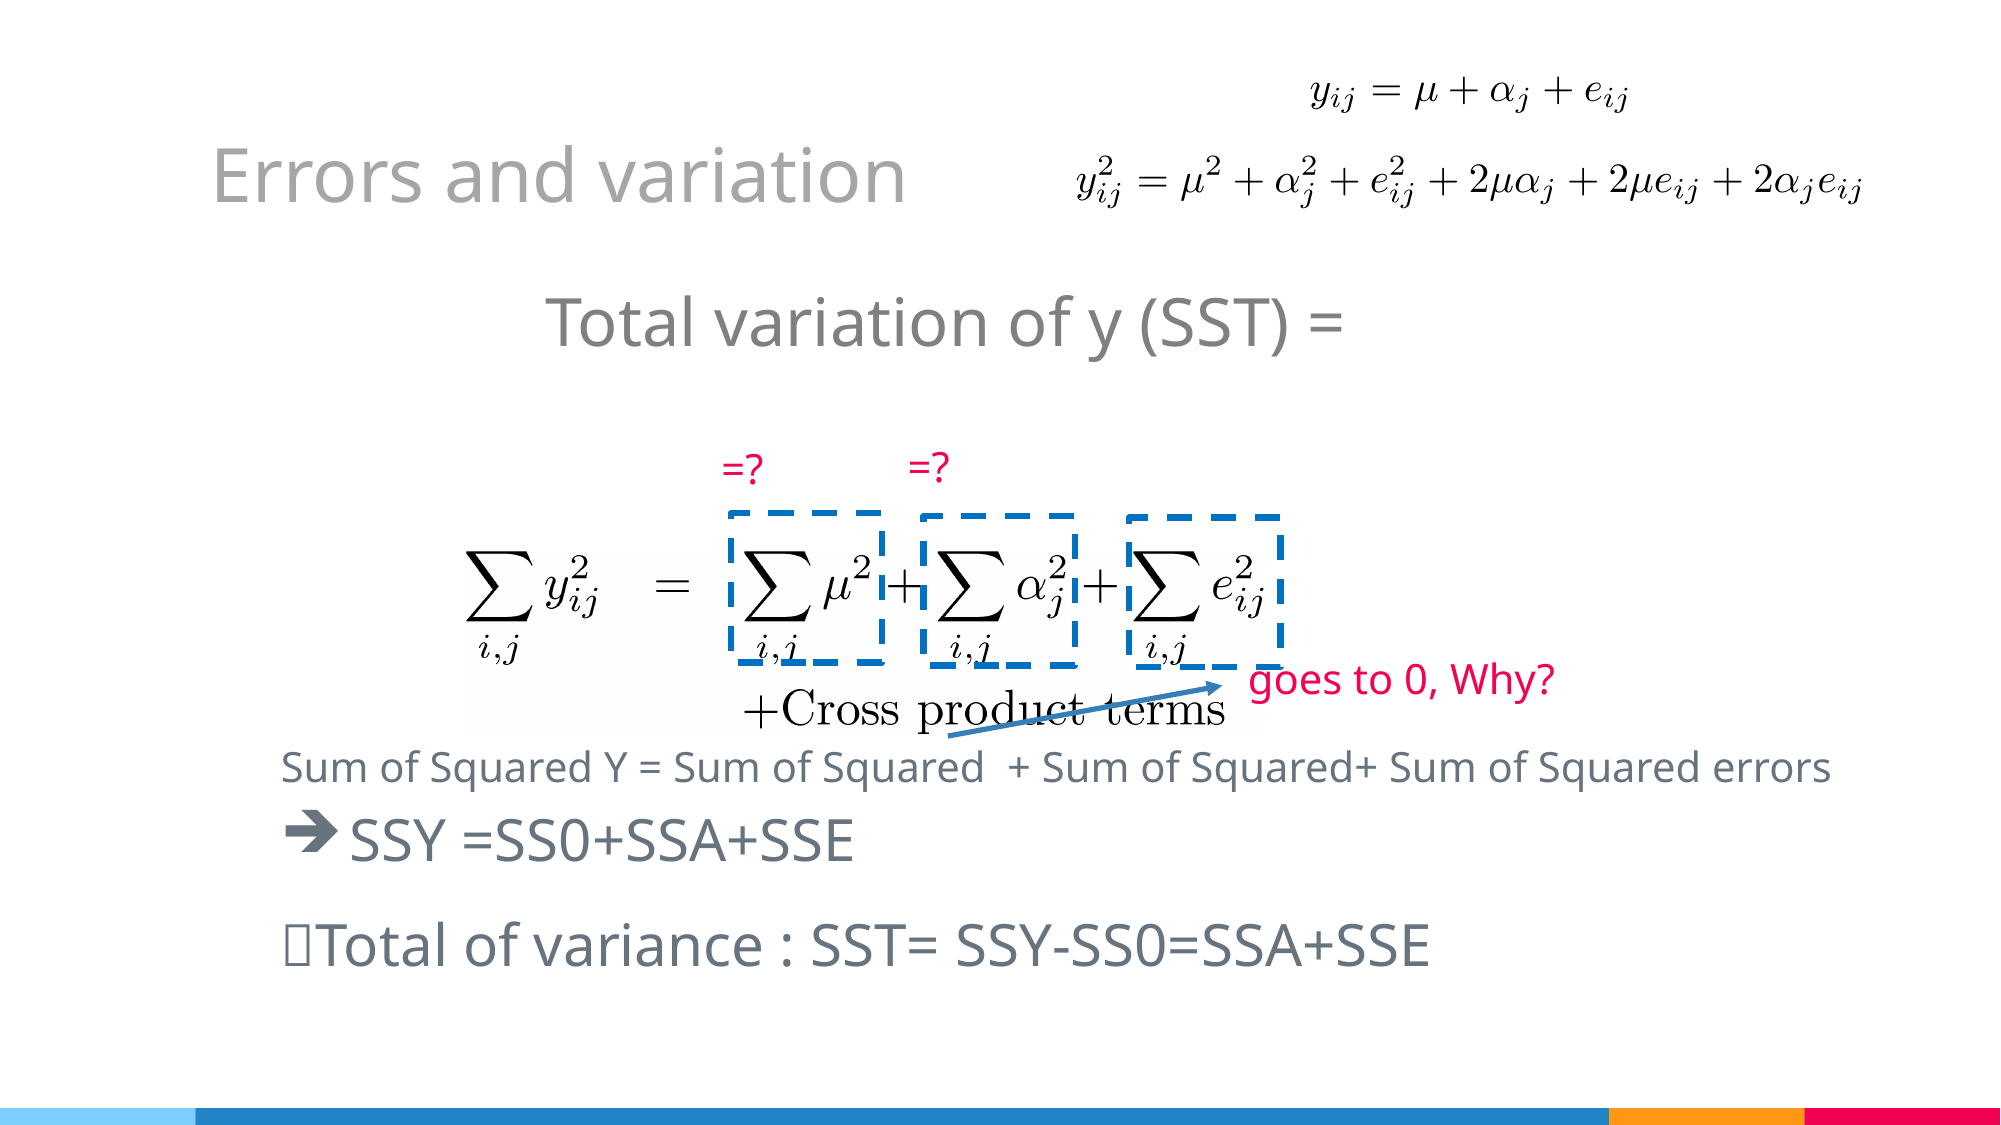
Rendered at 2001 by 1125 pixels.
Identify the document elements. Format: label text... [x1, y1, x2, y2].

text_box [259, 433, 2000, 990]
text_box [1094, 238, 1316, 304]
picture [1074, 72, 1862, 210]
title Errors and variation [195, 45, 1609, 233]
